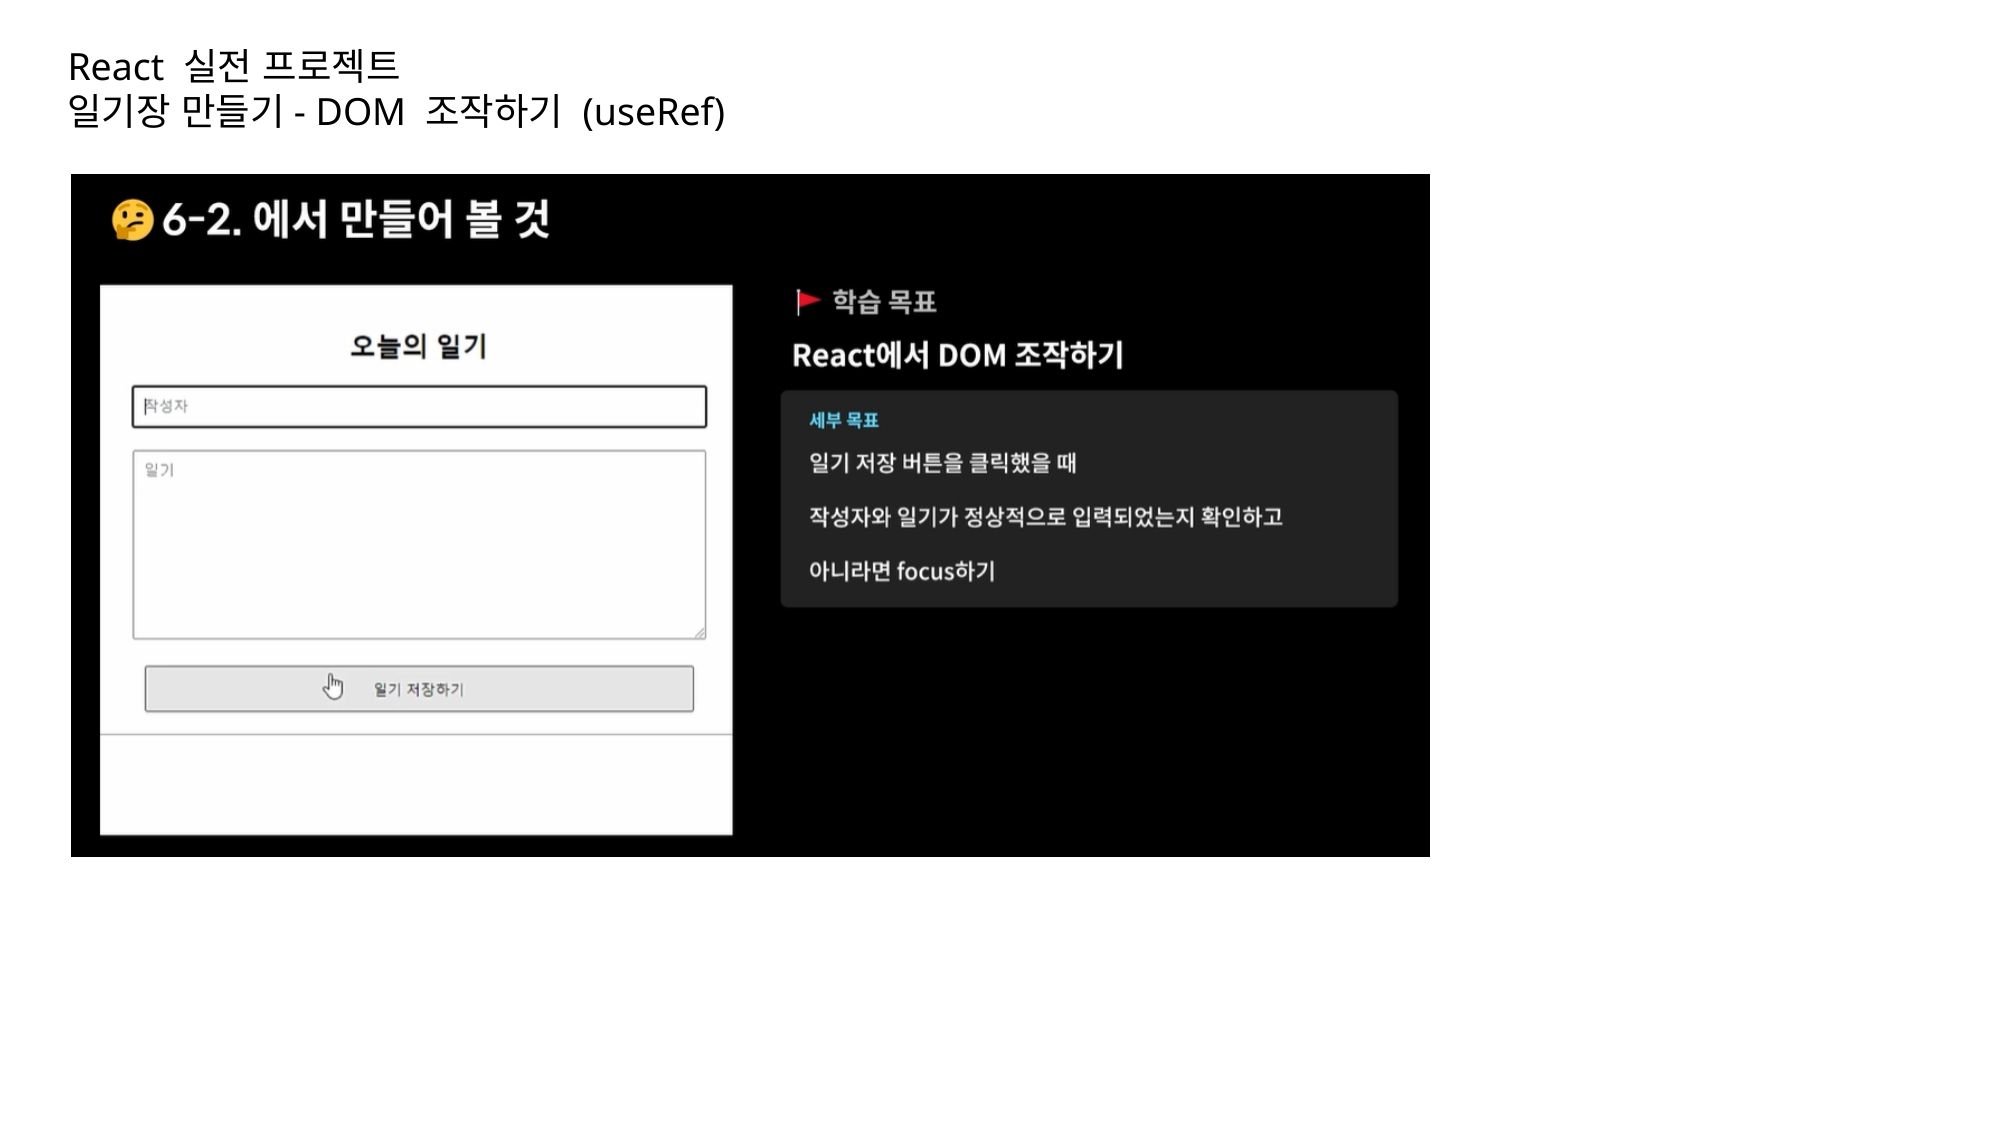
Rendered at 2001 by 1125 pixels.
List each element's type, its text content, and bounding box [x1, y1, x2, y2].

picture [70, 174, 1430, 857]
text_box React 실전 프로젝트 일기장 만들기- DOM 조작하기 (useRef) [52, 35, 741, 141]
